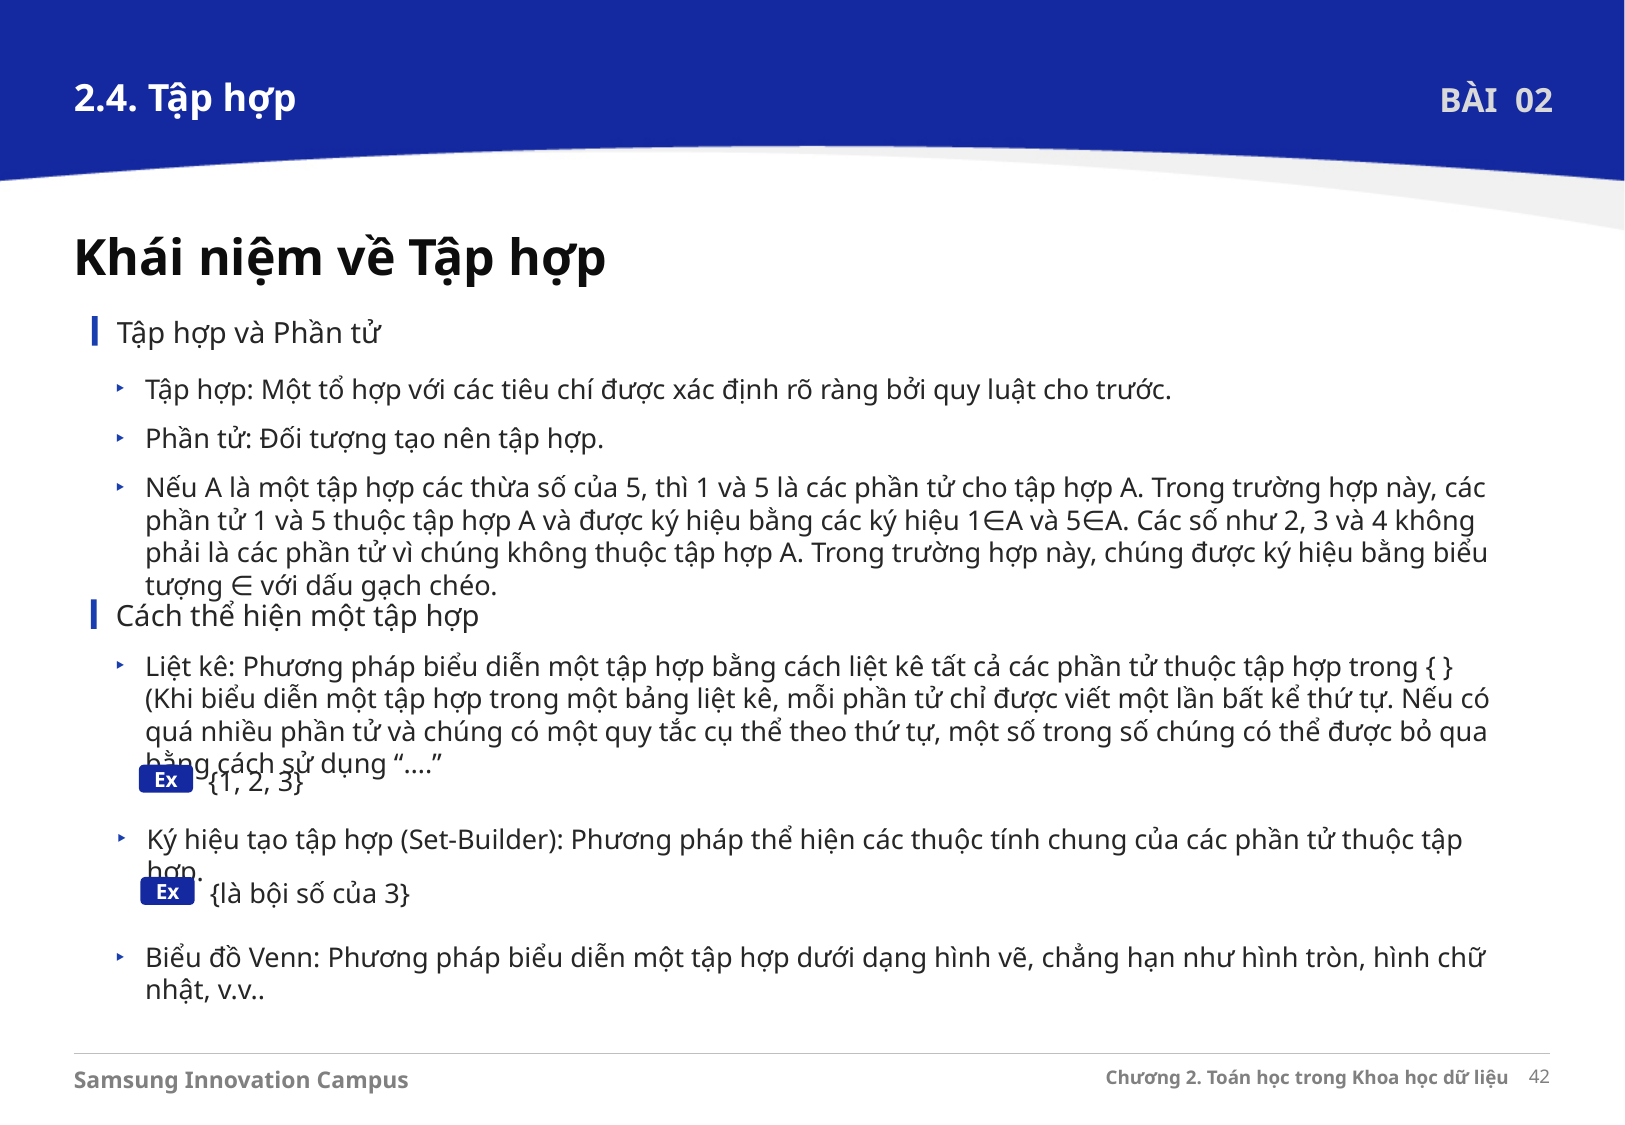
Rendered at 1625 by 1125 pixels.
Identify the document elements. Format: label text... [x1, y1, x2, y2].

text_box Khái niệm về Tập hợp [73, 224, 1552, 287]
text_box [116, 810, 1533, 917]
text_box Tập hợp: Một tổ hợp với các tiêu chí được xác định rõ ràng bởi quy luật cho trước. Phần tử: Đối tượng tạo nên tập hợp. Nếu A là một tập hợp các thừa số của 5, thì 1 và 5 là các phần tử cho tập hợp A. Trong trường hợp này, các phần tử 1 và 5 thuộc tập hợp A và được ký hiệu bằng các ký hiệu 1∈A và 5∈A. Các số như 2, 3 và 4 không phải là các phần tử vì chúng không thuộc tập hợp A. Trong trường hợp này, chúng được ký hiệu bằng biểu tượng ∈ với dấu gạch chéo. [114, 360, 1532, 597]
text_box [90, 597, 1532, 633]
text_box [73, 73, 1554, 120]
picture [0, 0, 1625, 1125]
text_box Biểu đồ Venn: Phương pháp biểu diễn một tập hợp dưới dạng hình vẽ, chẳng hạn như hình tròn, hình chữ nhật, v.v.. [114, 928, 1532, 1018]
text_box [115, 637, 1532, 805]
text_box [91, 314, 1533, 350]
